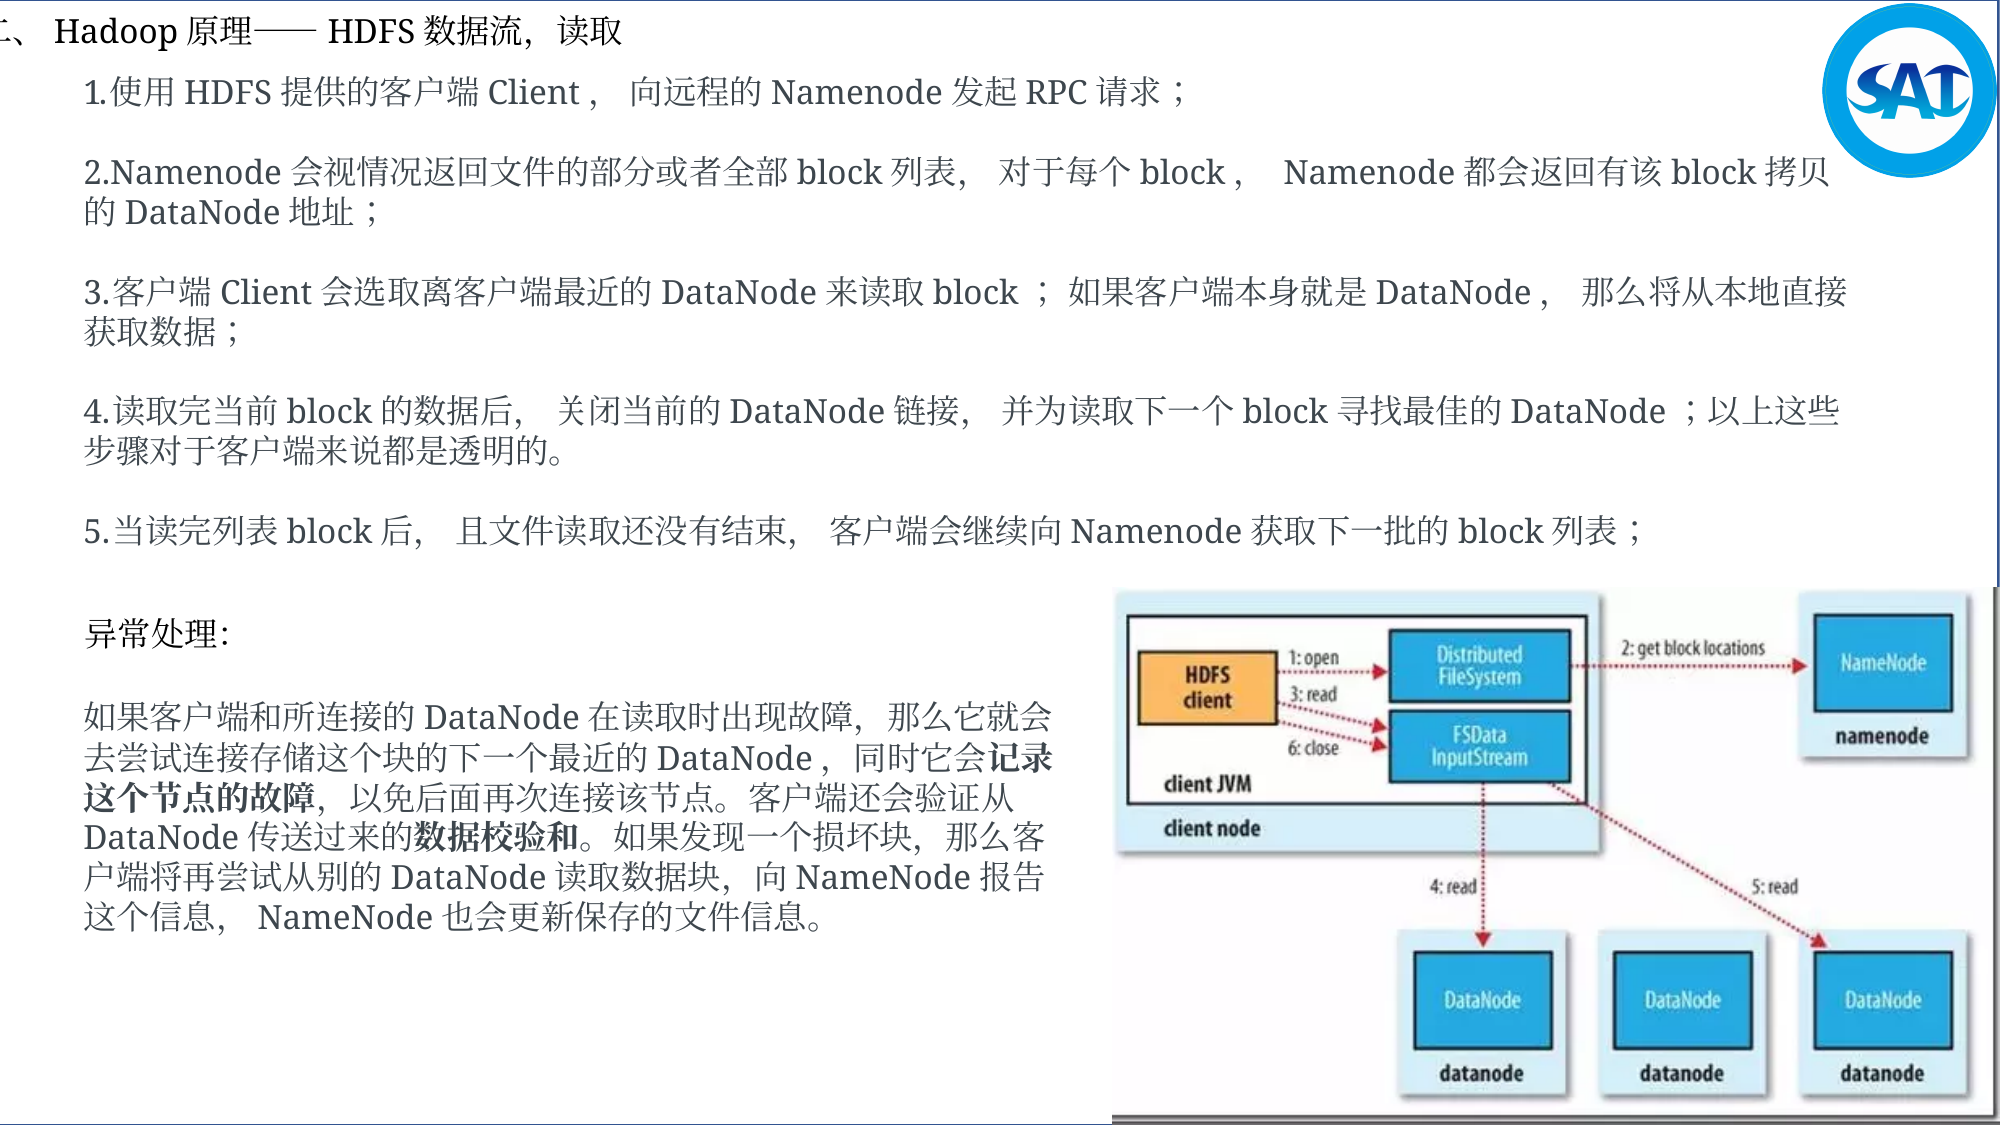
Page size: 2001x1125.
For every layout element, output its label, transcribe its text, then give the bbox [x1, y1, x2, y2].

picture [1923, 3, 1997, 76]
picture [1822, 3, 1896, 63]
picture [1924, 105, 1997, 178]
text_box 异常处理： [69, 605, 266, 661]
text_box 二、Hadoop原理——HDFS数据流，读取 [0, 3, 638, 58]
picture [1112, 587, 2000, 1125]
picture [1869, 169, 1896, 178]
picture [1854, 28, 1972, 153]
text_box 使用HDFS提供的客户端Client， 向远程的Namenode发起RPC请求； Namenode会视情况返回文件的部分或者全部block列表， 对于每个block， Namenode都会返回有该block拷贝的DataNode地址； 客户端Client会选取离客户端最近的DataNode来读取block； 如果客户端本身就是DataNode， 那么将从本地直接获取数据； 读取完当前block的数据后， 关闭当前的DataNode链接， 并为读取下一个block寻找最佳的DataNode；以上这些步骤对于客户端来说都是透明的。 当读完列表block后， 且文件读取还没有结束， 客户端会继续向Namenode获取下一批的block列表； [68, 63, 1869, 558]
text_box 如果客户端和所连接的DataNode在读取时出现故障，那么它就会去尝试连接存储这个块的下一个最近的DataNode，同时它会记录这个节点的故障，以免后面再次连接该节点。客户端还会验证从DataNode传送过来的数据校验和。如果发现一个损坏块，那么客户端将再尝试从别的DataNode读取数据块，向NameNode报告这个信息，NameNode也会更新保存的文件信息。 [68, 689, 1069, 944]
